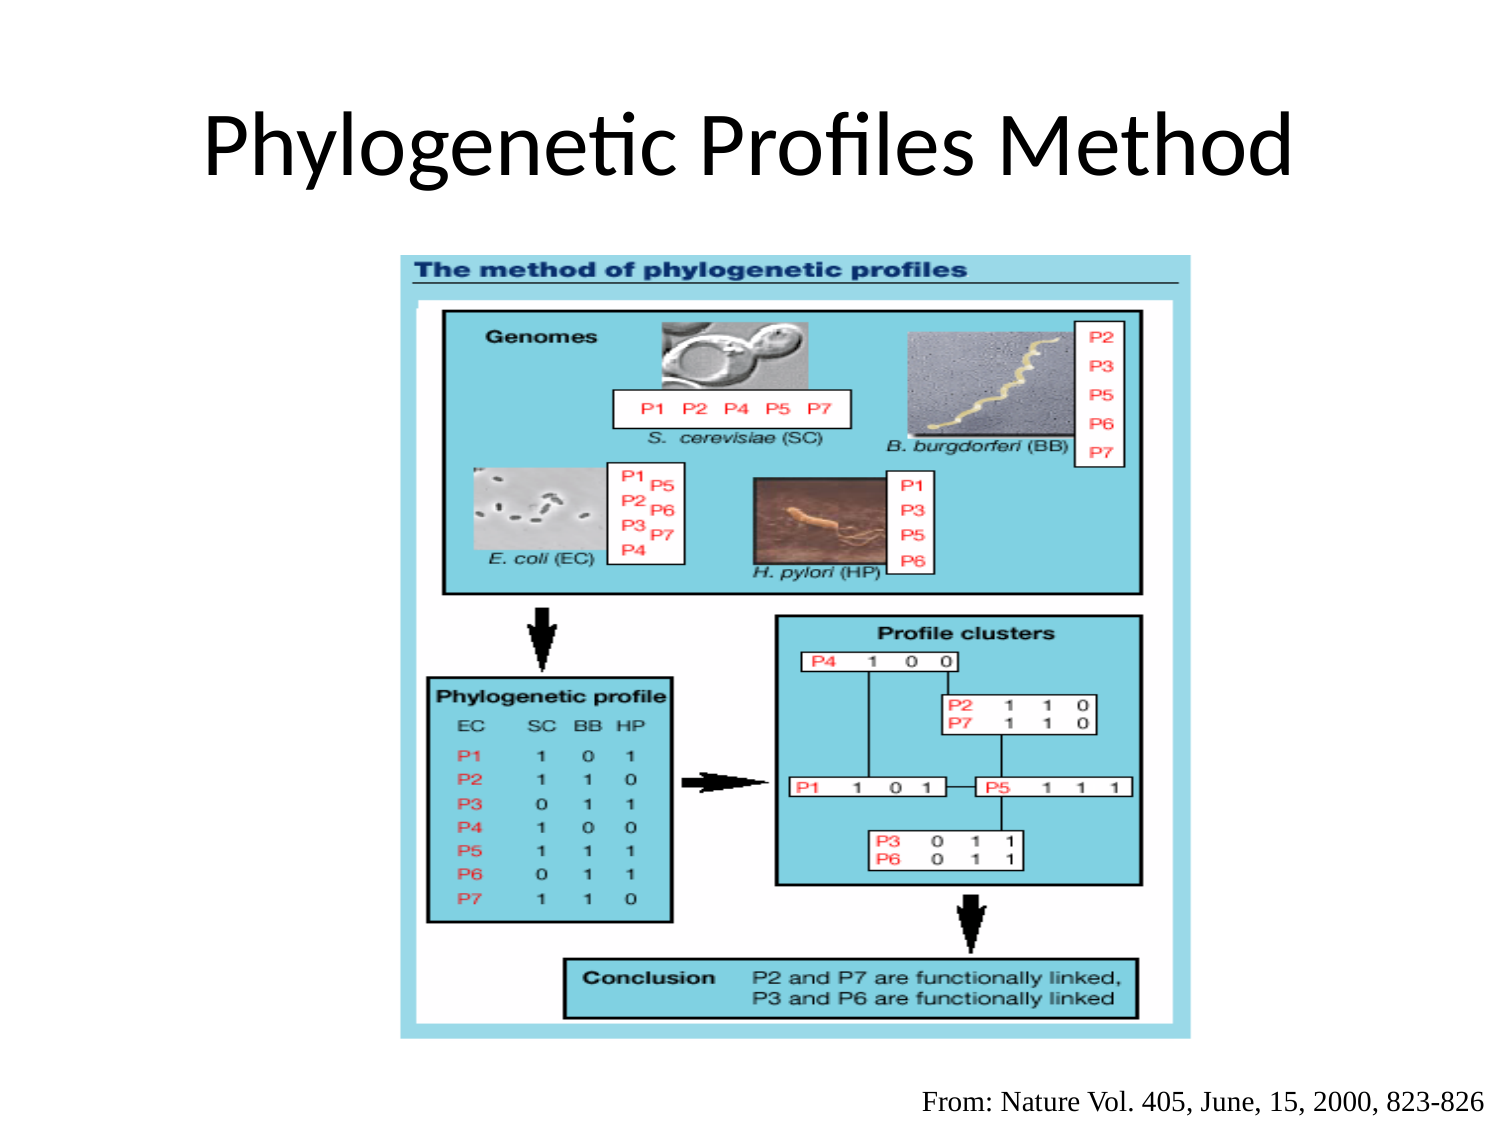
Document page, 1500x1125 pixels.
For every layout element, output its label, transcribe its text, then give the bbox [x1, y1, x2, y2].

title Phylogenetic Profiles Method [75, 45, 1425, 233]
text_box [395, 255, 1211, 1054]
text_box From: Nature Vol. 405, June, 15, 2000, 823-826 [599, 1074, 1500, 1125]
